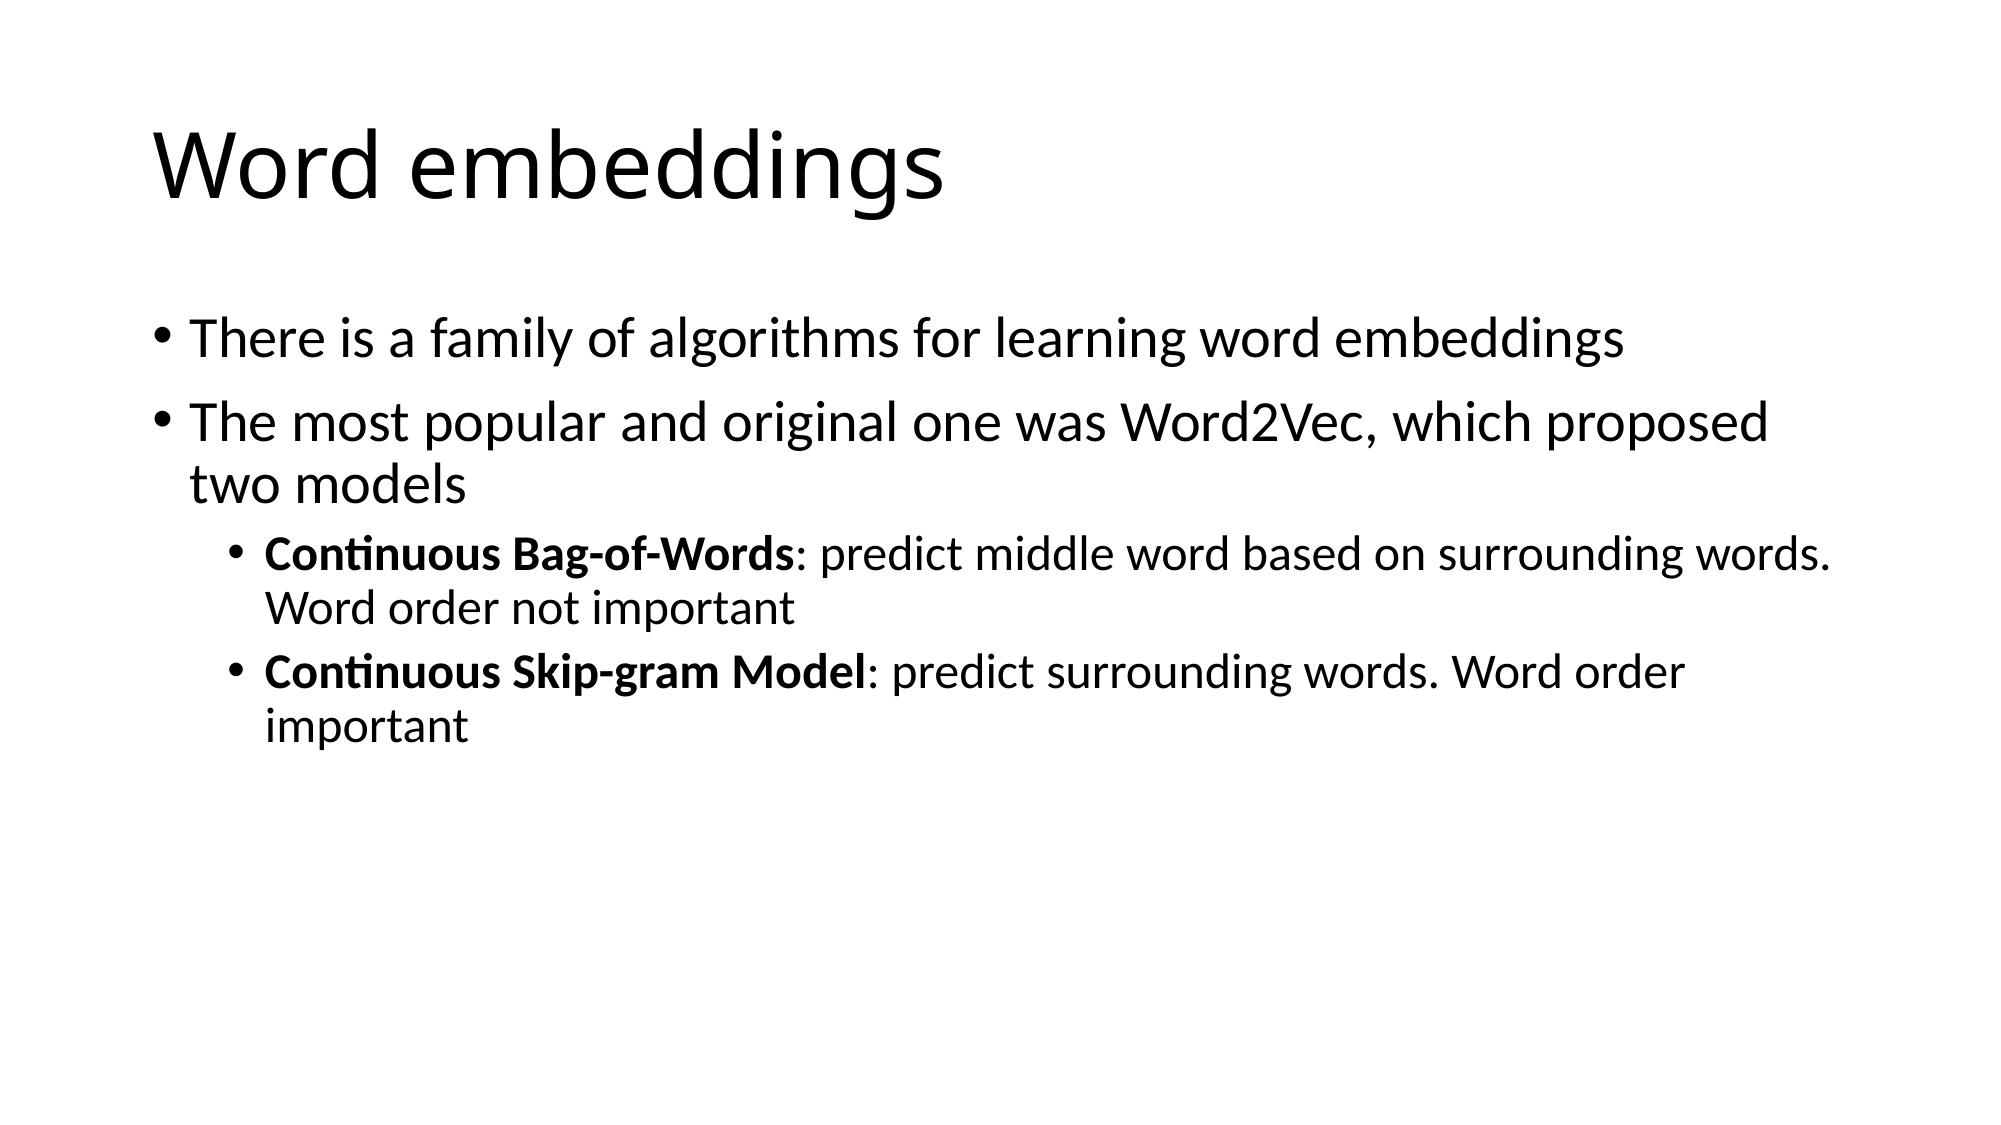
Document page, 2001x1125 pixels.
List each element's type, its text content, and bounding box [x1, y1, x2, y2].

list There is a family of algorithms for learning word embeddings The most popular and original one was Word2Vec, which proposed two models Continuous Bag-of-Words: predict middle word based on surrounding words. Word order not important Continuous Skip-gram Model: predict surrounding words. Word order important [137, 299, 1863, 1014]
title Word embeddings [137, 59, 1863, 278]
